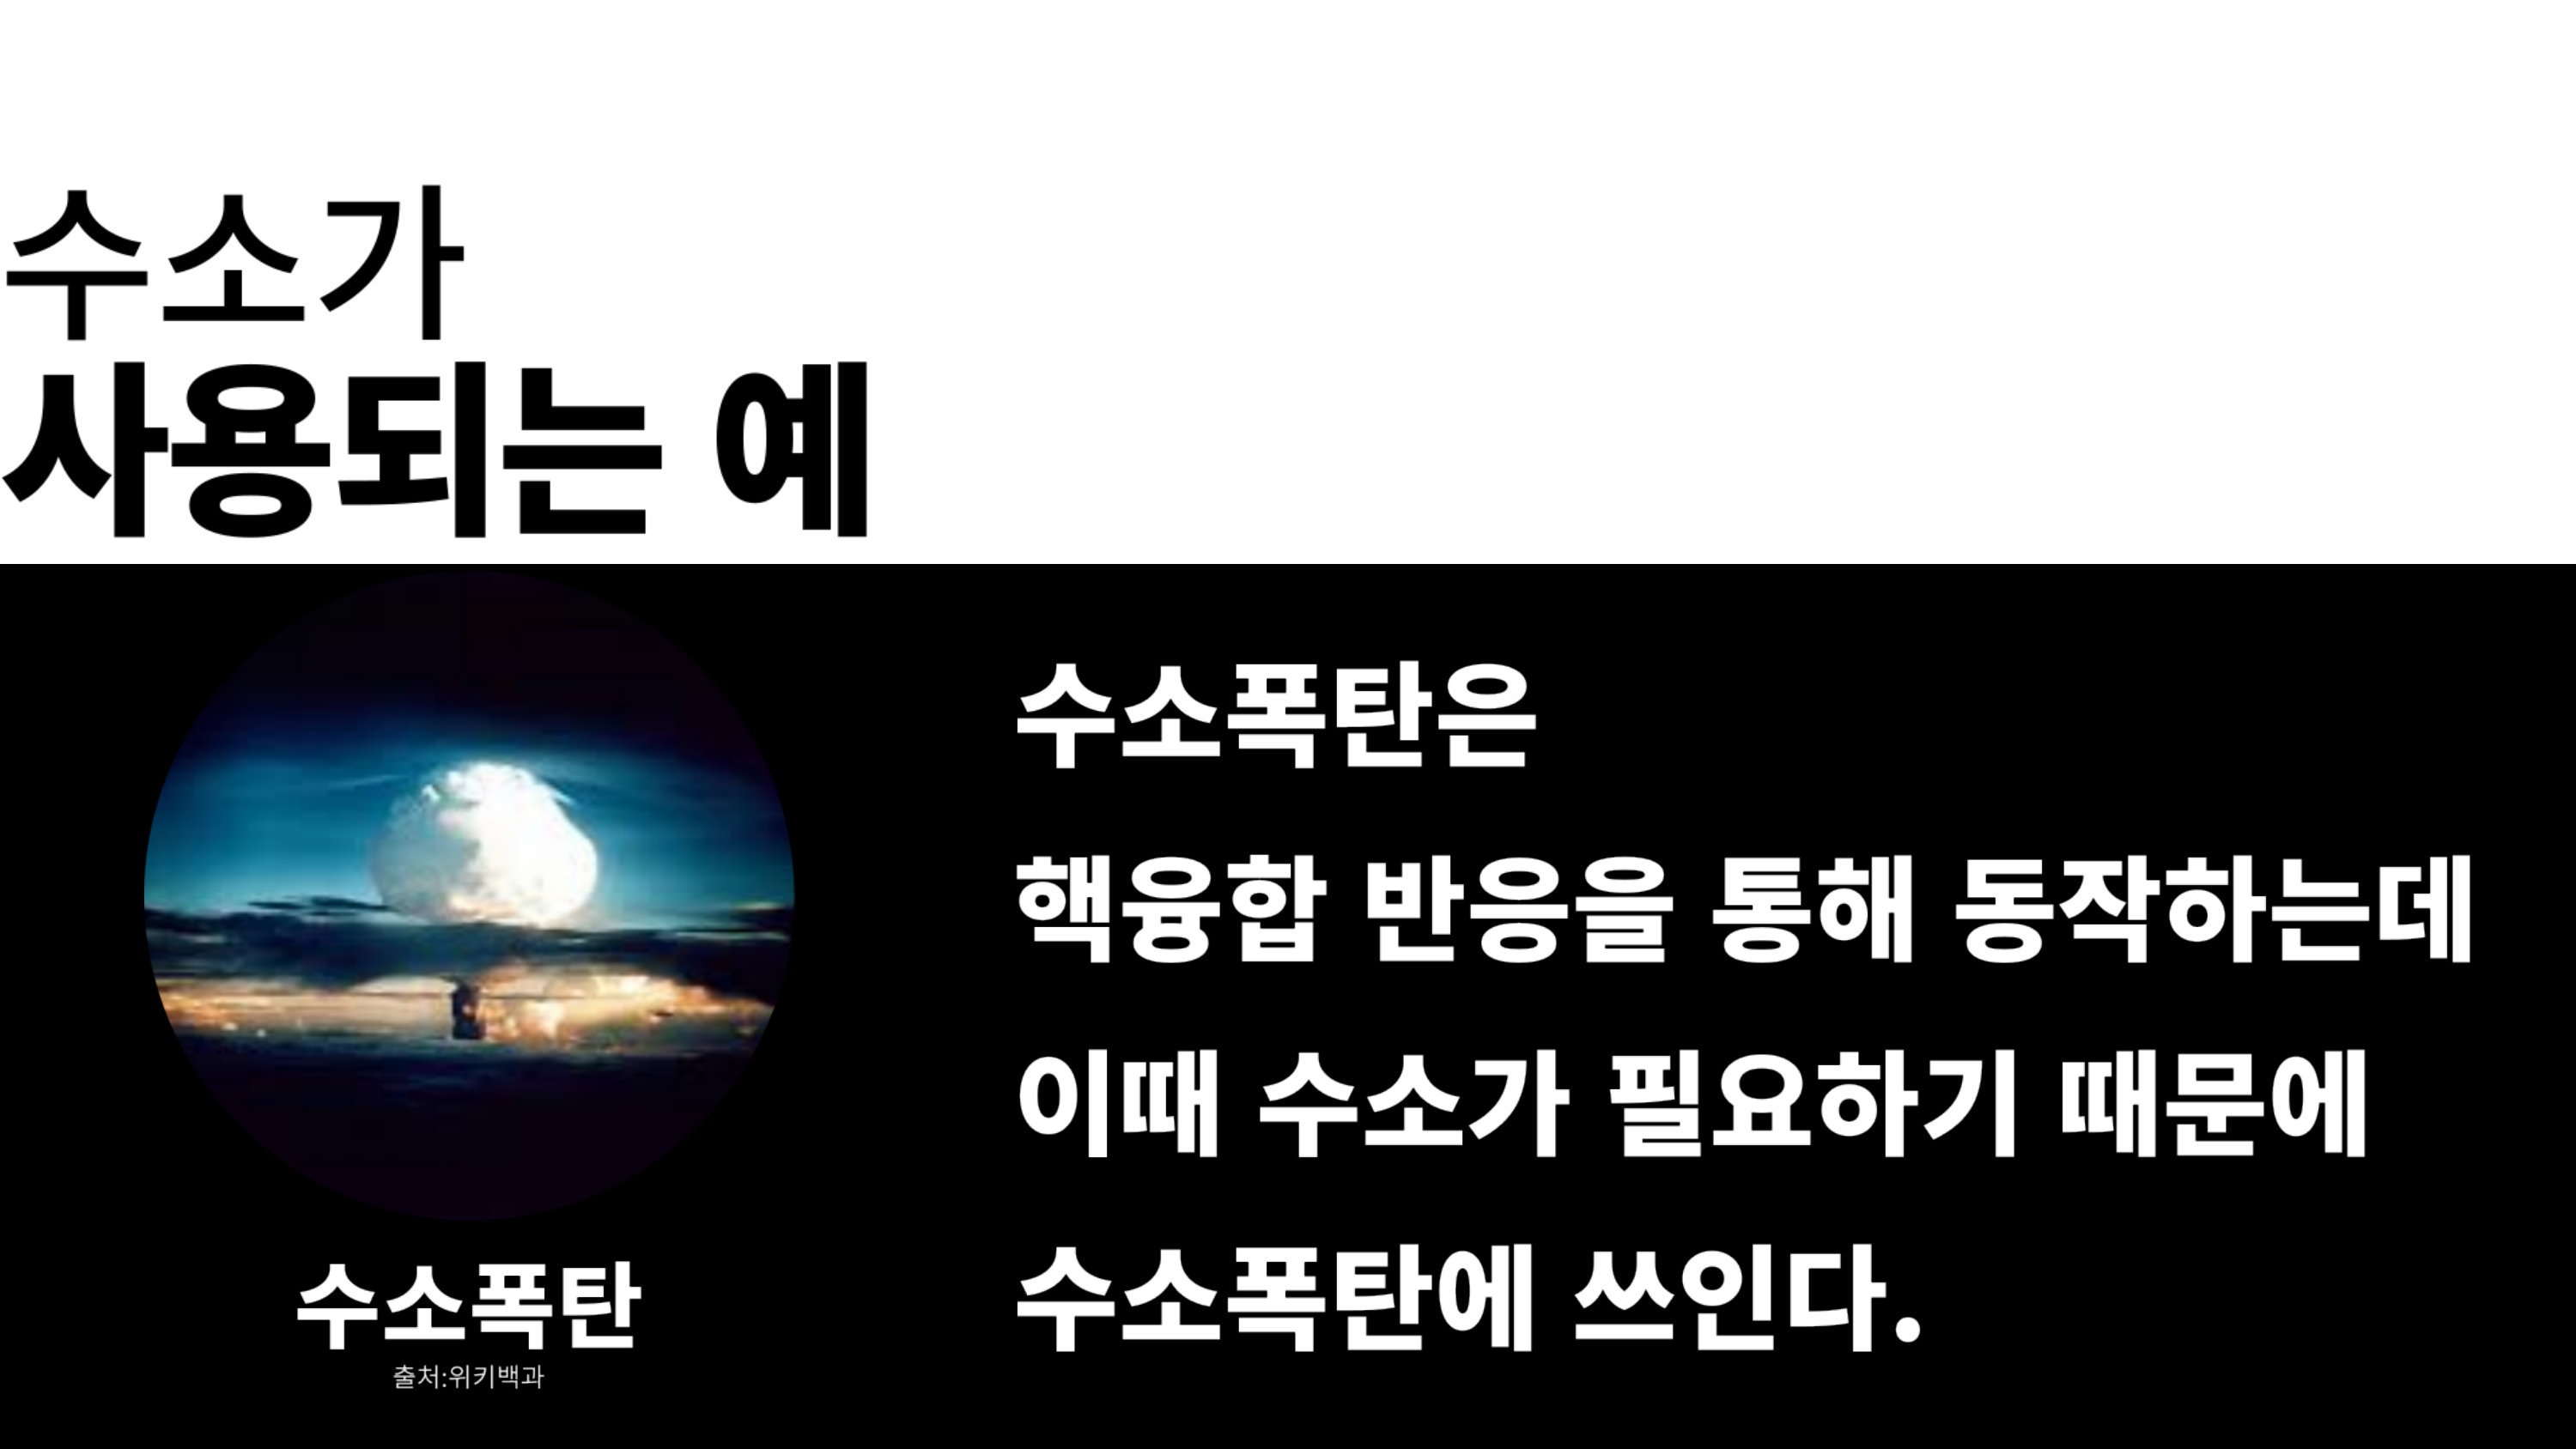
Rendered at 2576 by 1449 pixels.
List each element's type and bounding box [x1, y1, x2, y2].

picture [190, 1222, 683, 1433]
picture [0, 109, 951, 621]
picture [996, 612, 2523, 1405]
text_box [143, 571, 795, 1222]
text_box [0, 0, 2576, 564]
